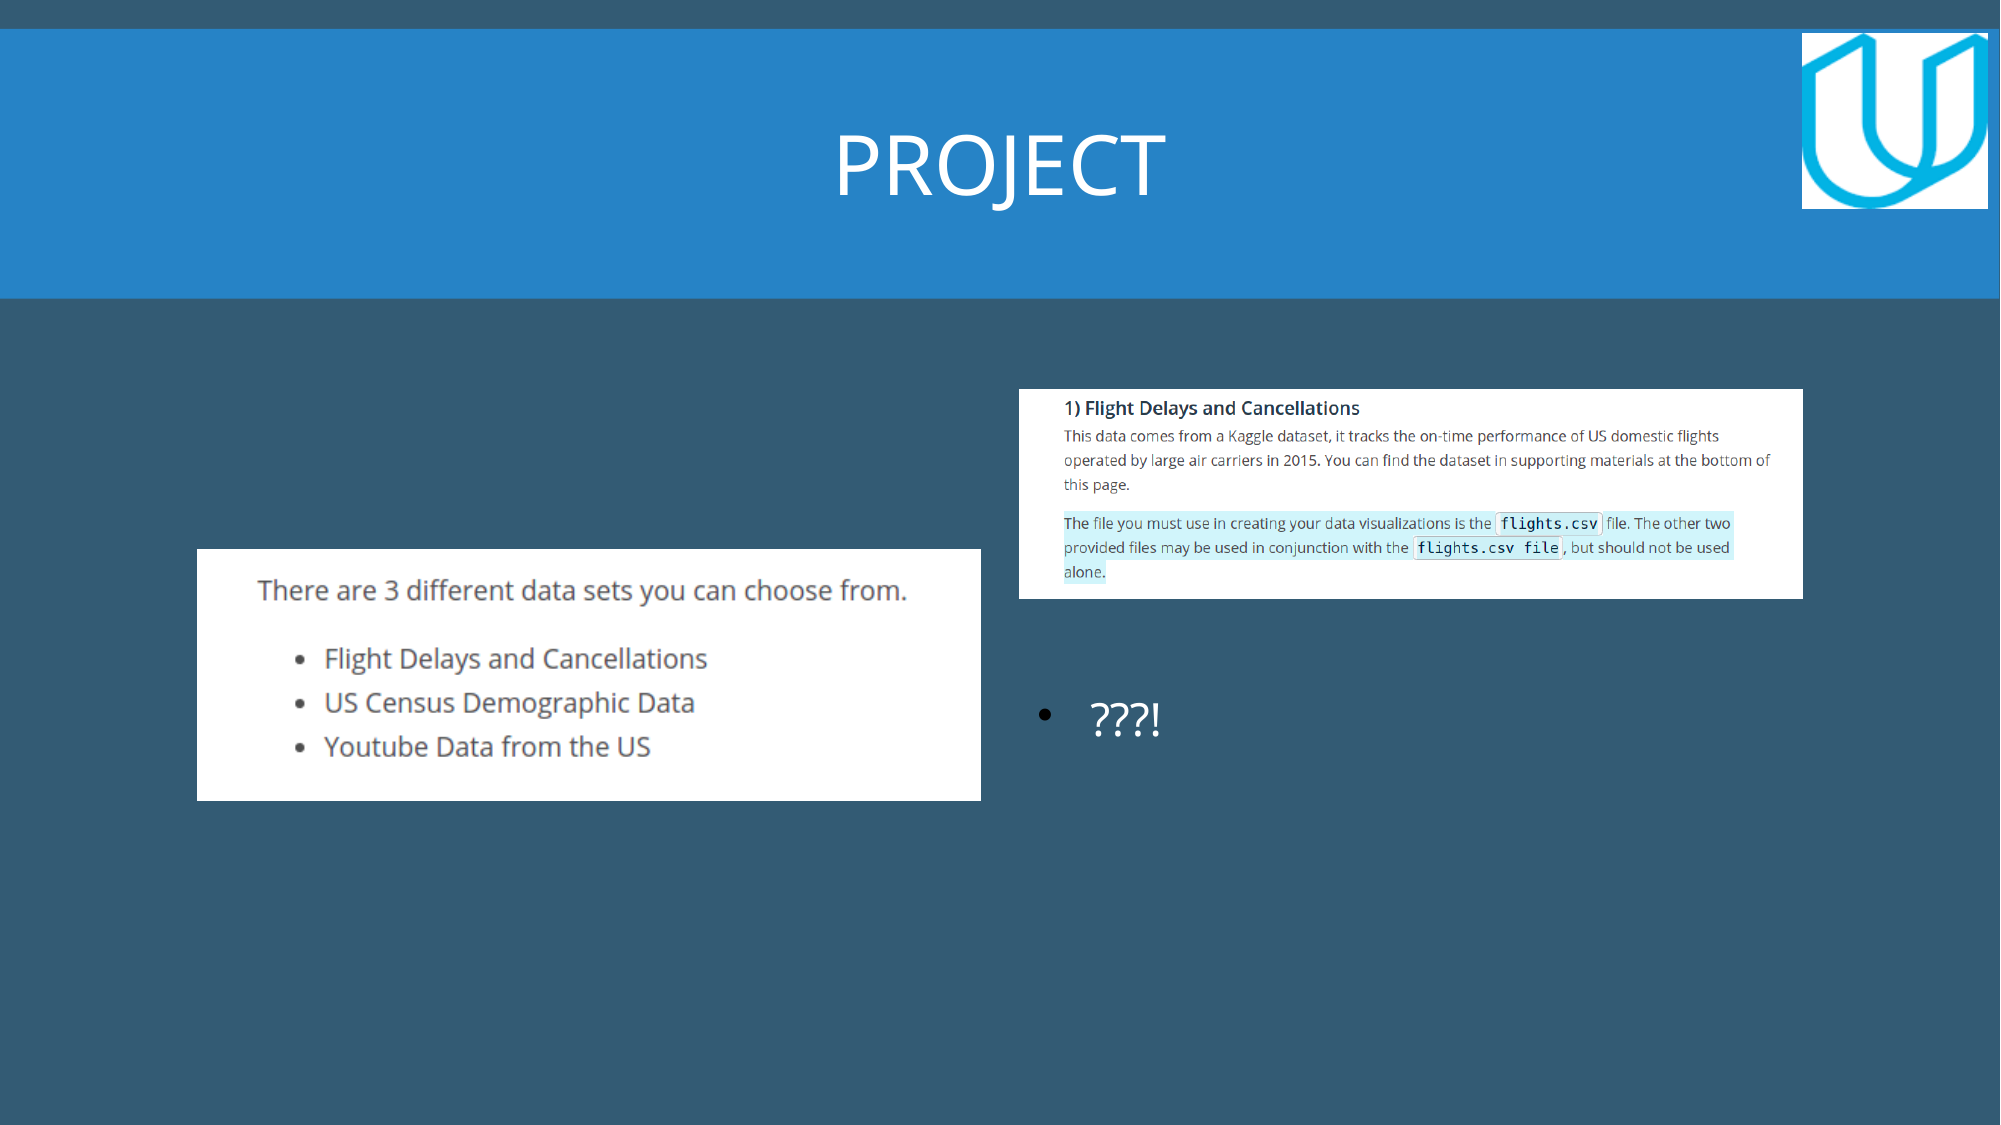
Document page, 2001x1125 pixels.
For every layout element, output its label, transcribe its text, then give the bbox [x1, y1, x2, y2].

picture [1932, 48, 1973, 166]
picture [196, 548, 981, 801]
picture [1802, 149, 1866, 209]
picture [1019, 389, 1803, 599]
picture [1876, 124, 1988, 209]
picture [1802, 33, 1988, 167]
text_box project [197, 46, 1802, 294]
text_box ???! [1019, 690, 1803, 1020]
picture [1816, 47, 1911, 197]
